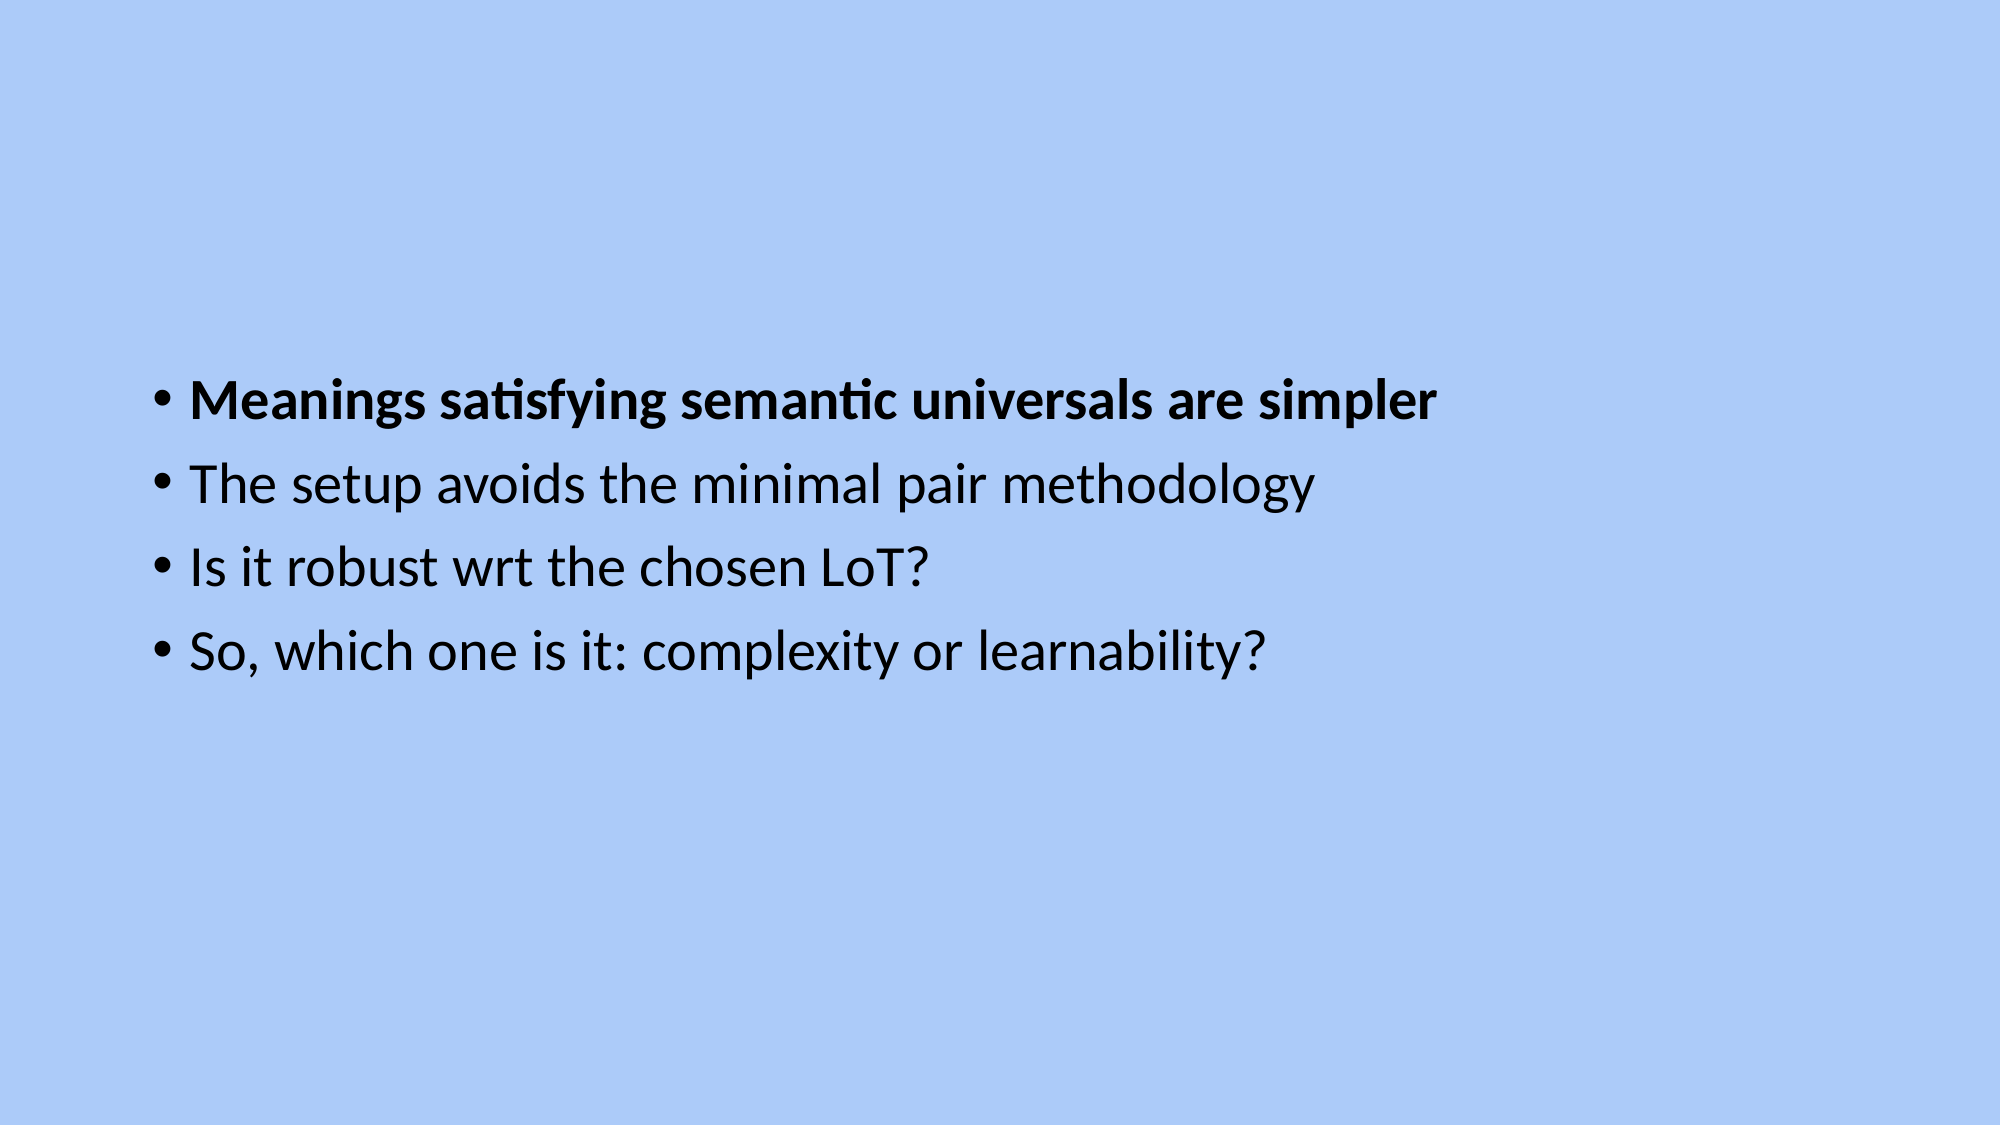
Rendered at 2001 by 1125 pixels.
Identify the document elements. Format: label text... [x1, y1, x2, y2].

list Meanings satisfying semantic universals are simpler The setup avoids the minimal pair methodology Is it robust wrt the chosen LoT? So, which one is it: complexity or learnability? [137, 361, 1863, 764]
